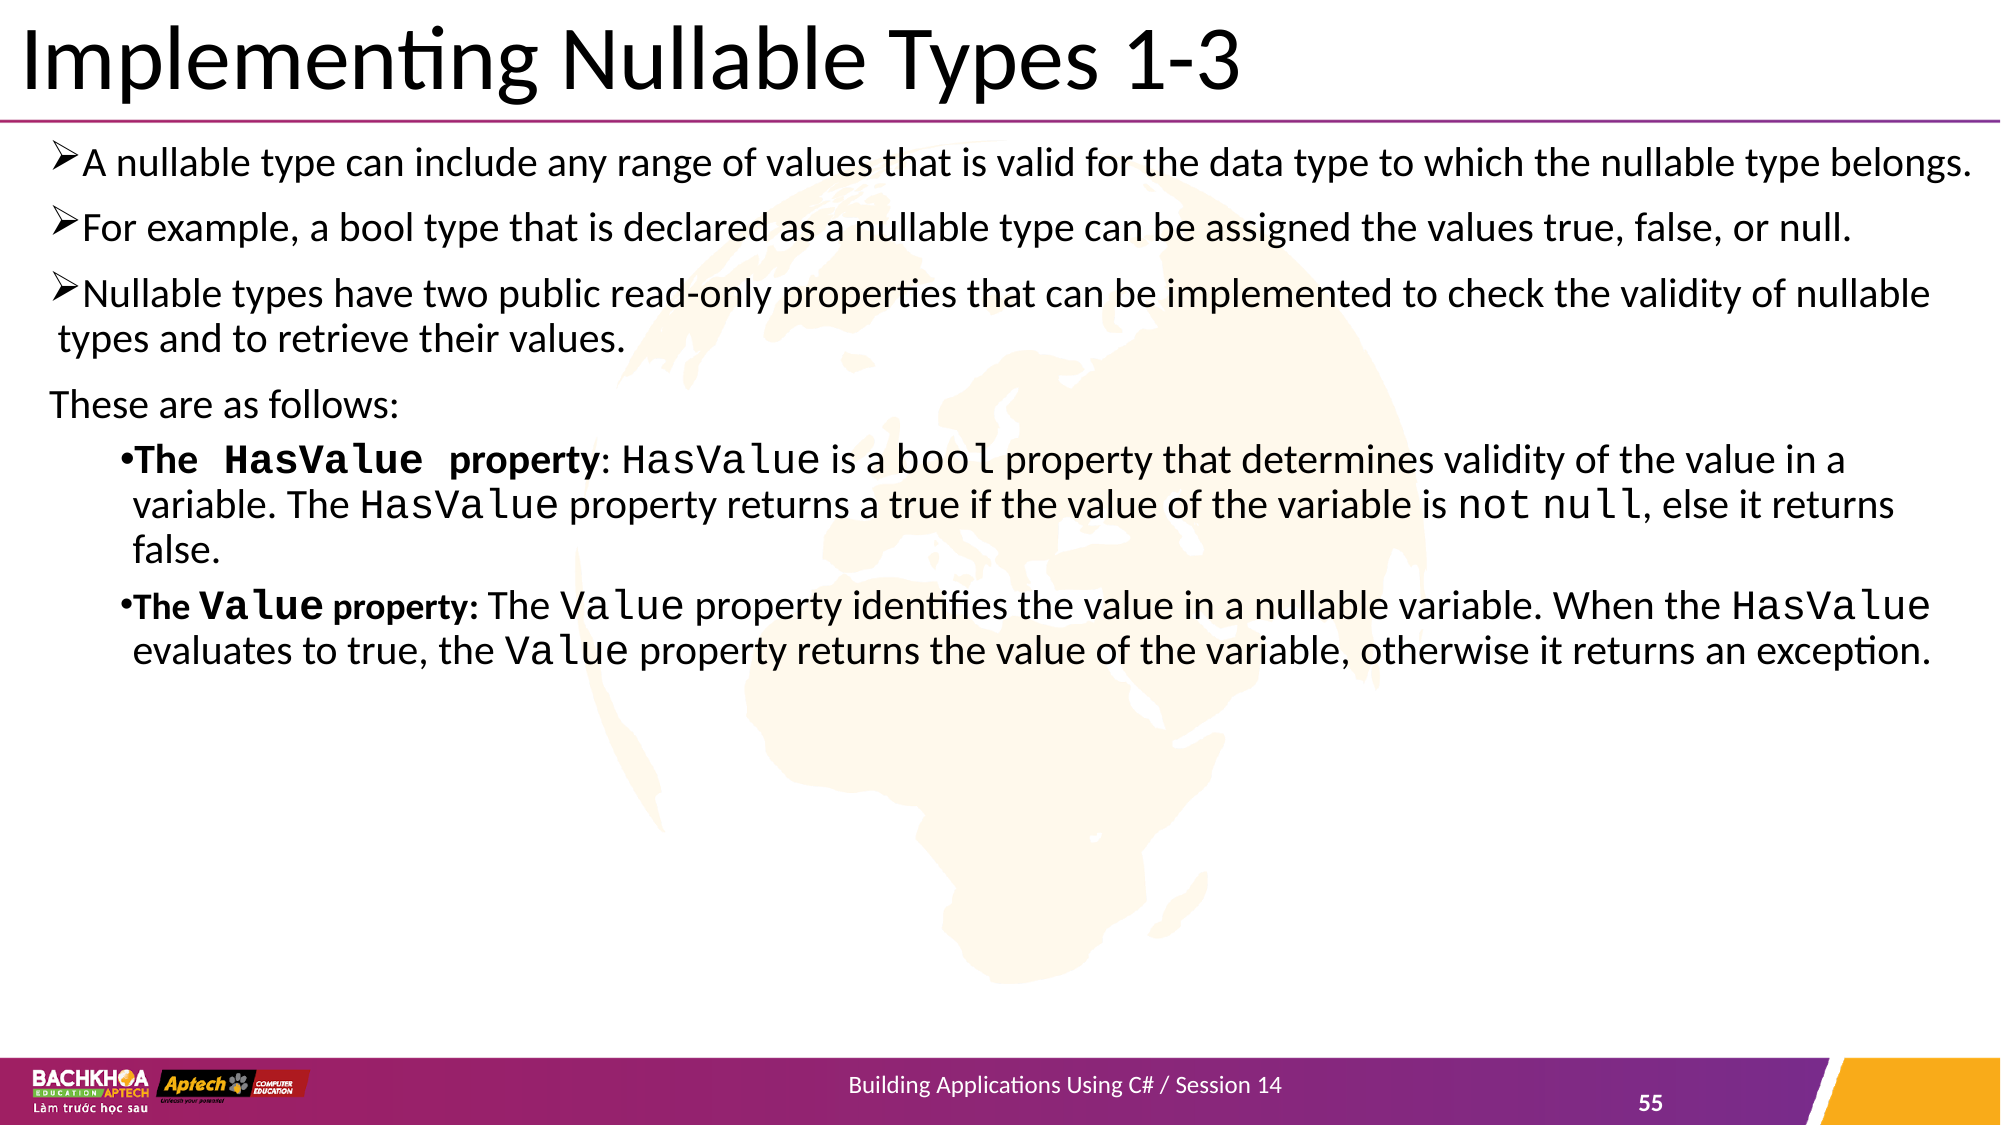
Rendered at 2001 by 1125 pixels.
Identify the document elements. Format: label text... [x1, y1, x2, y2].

footer Building Applications Using C# / Session 14 [324, 1060, 1813, 1120]
picture [0, 0, 2001, 1125]
title Implementing Nullable Types 1-3 [5, 3, 1993, 116]
list A nullable type can include any range of values that is valid for the data type to which the nullable type belongs. For example, a bool type that is declared as a nullable type can be assigned the values true, false, or null. Nullable types have two public read-only properties that can be implemented to check the validity of nullable types and to retrieve their values. These are as follows: The HasValue property: HasValue is a bool property that determines validity of the value in a variable. The HasValue property returns a true if the value of the variable is not null, else it returns false. The Value property: The Value property identifies the value in a nullable variable. When the HasValue evaluates to true, the Value property returns the value of the variable, otherwise it returns an exception. [5, 125, 1993, 1014]
